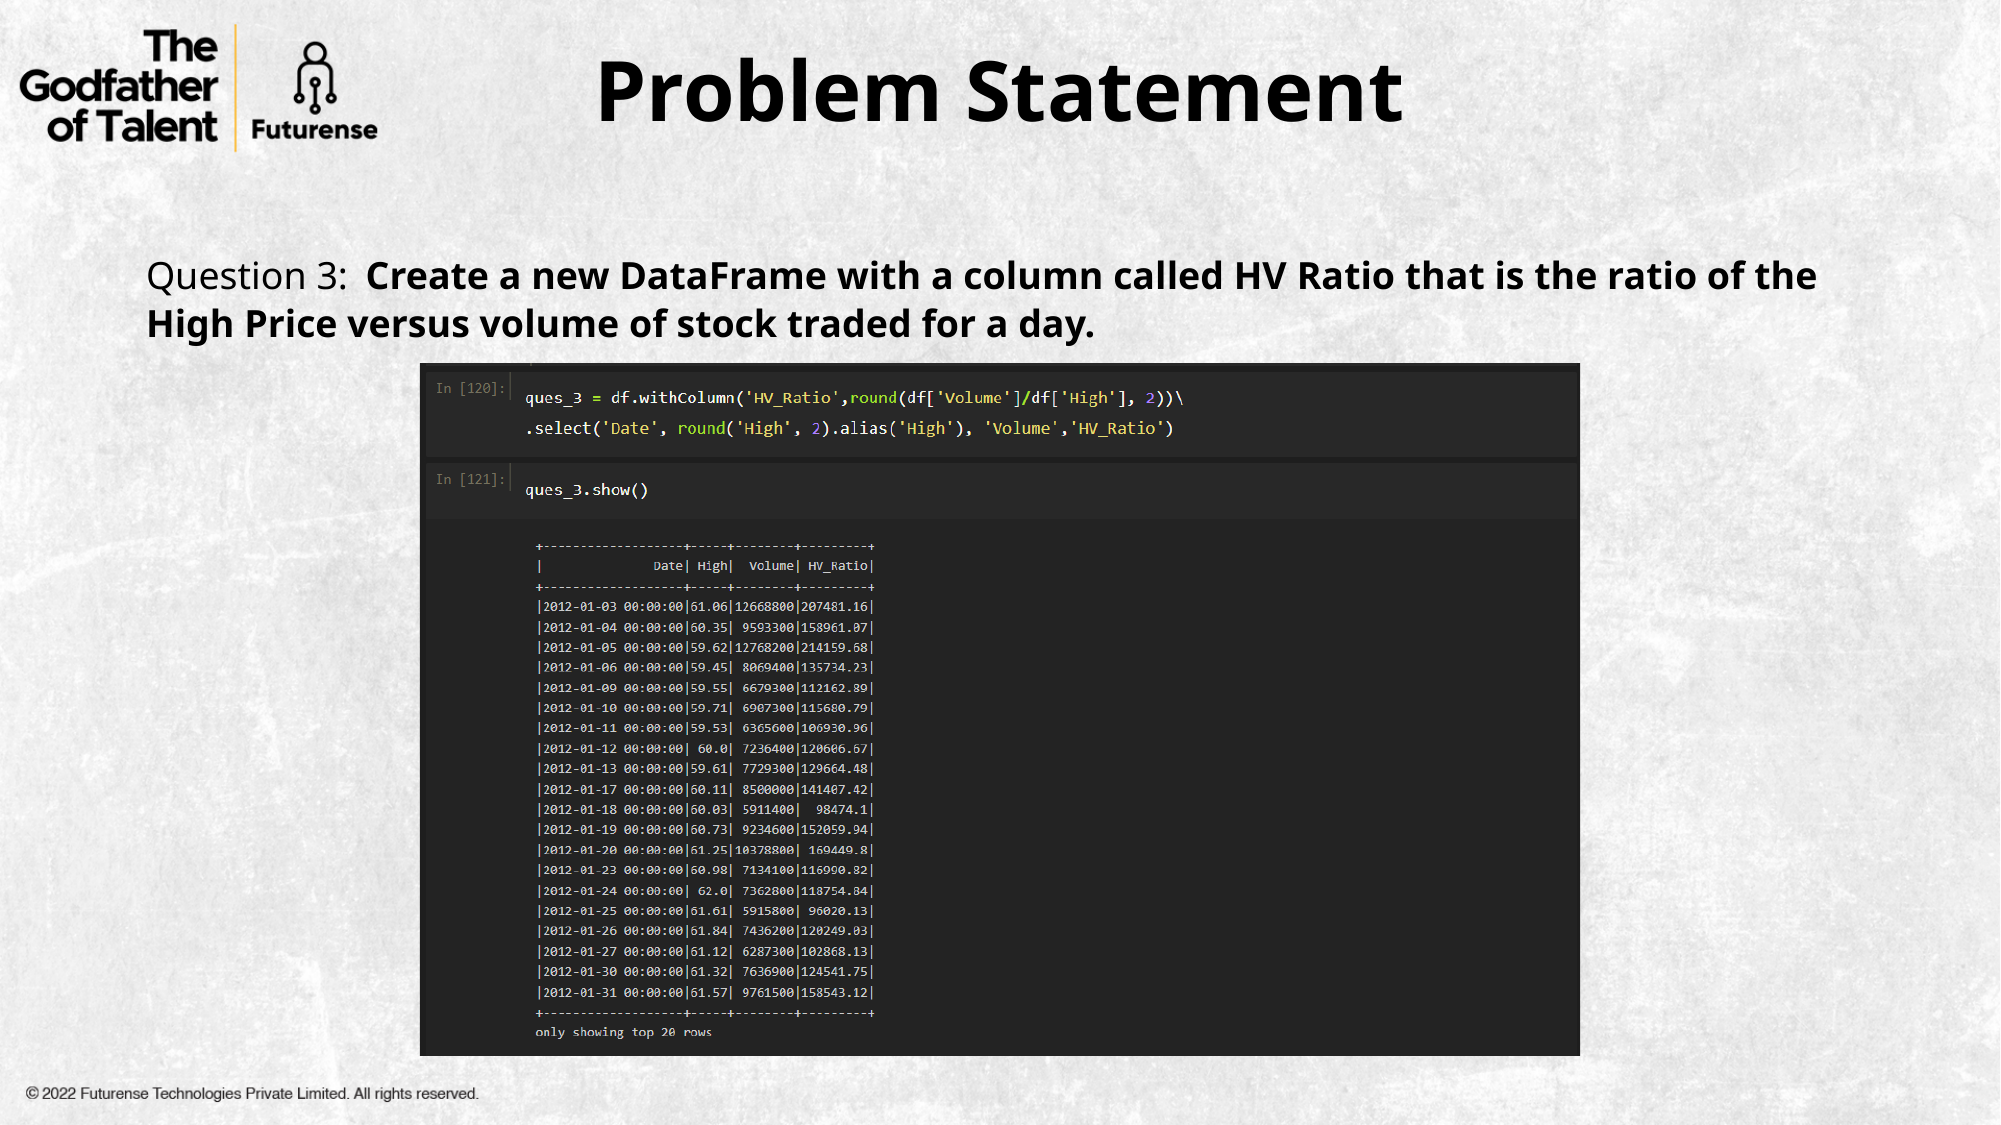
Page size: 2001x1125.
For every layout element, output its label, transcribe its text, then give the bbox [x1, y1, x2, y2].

text_box Problem Statement [542, 23, 1458, 145]
text_box Question 3: Create a new DataFrame with a column called HV Ratio that is the ratio of the High Price versus volume of stock traded for a day. [131, 241, 1869, 353]
picture [0, 0, 2001, 1125]
